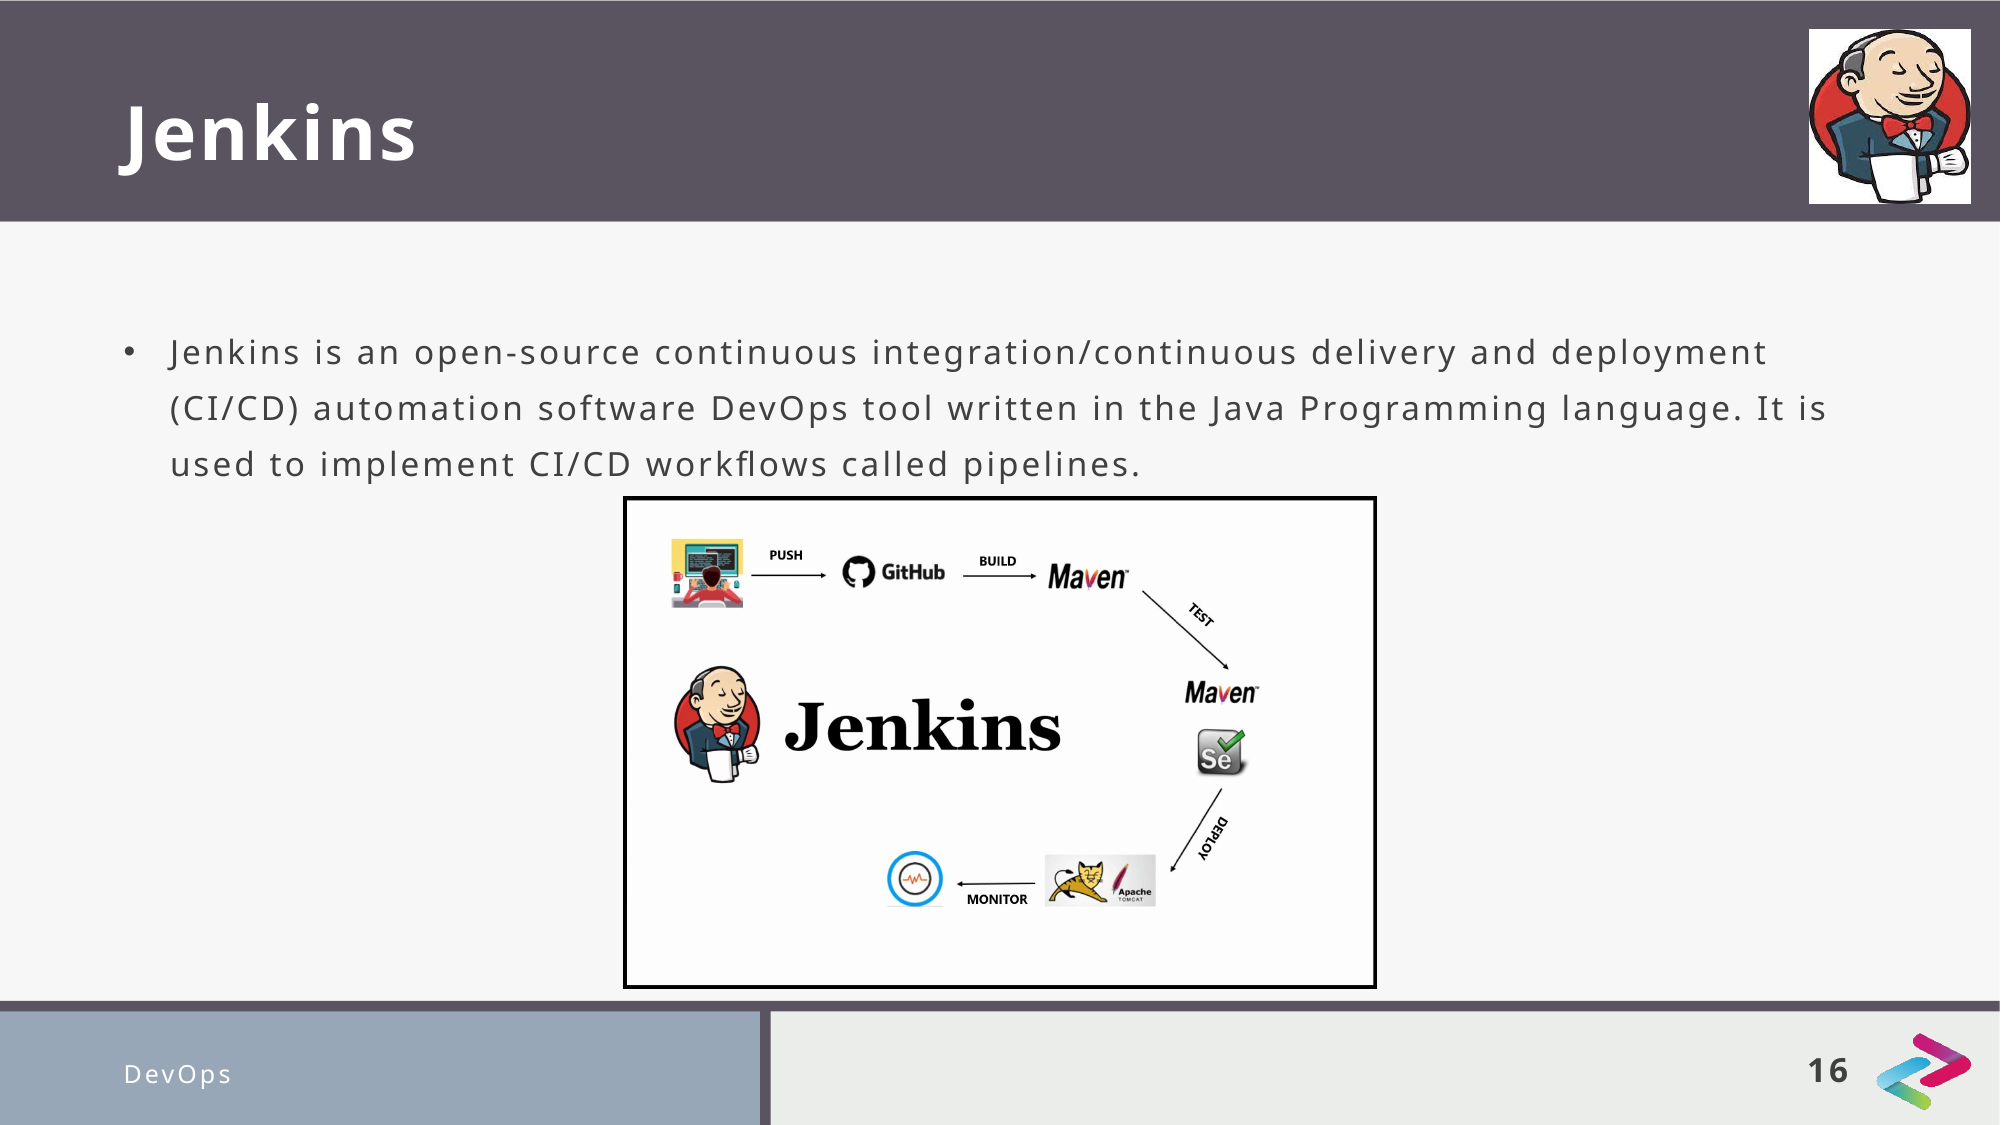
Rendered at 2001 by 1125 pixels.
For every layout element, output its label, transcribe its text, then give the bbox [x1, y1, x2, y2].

list Jenkins is an open-source continuous integration/continuous delivery and deployment (CI/CD) automation software DevOps tool written in the Java Programming language. It is used to implement CI/CD workflows called pipelines. [105, 297, 1857, 795]
title Jenkins [106, 29, 1809, 184]
picture [1876, 1033, 1971, 1111]
picture [1809, 29, 1971, 204]
footer DevOps [105, 1035, 668, 1110]
picture [623, 496, 1377, 990]
slide_number 16 [1705, 1035, 1867, 1110]
